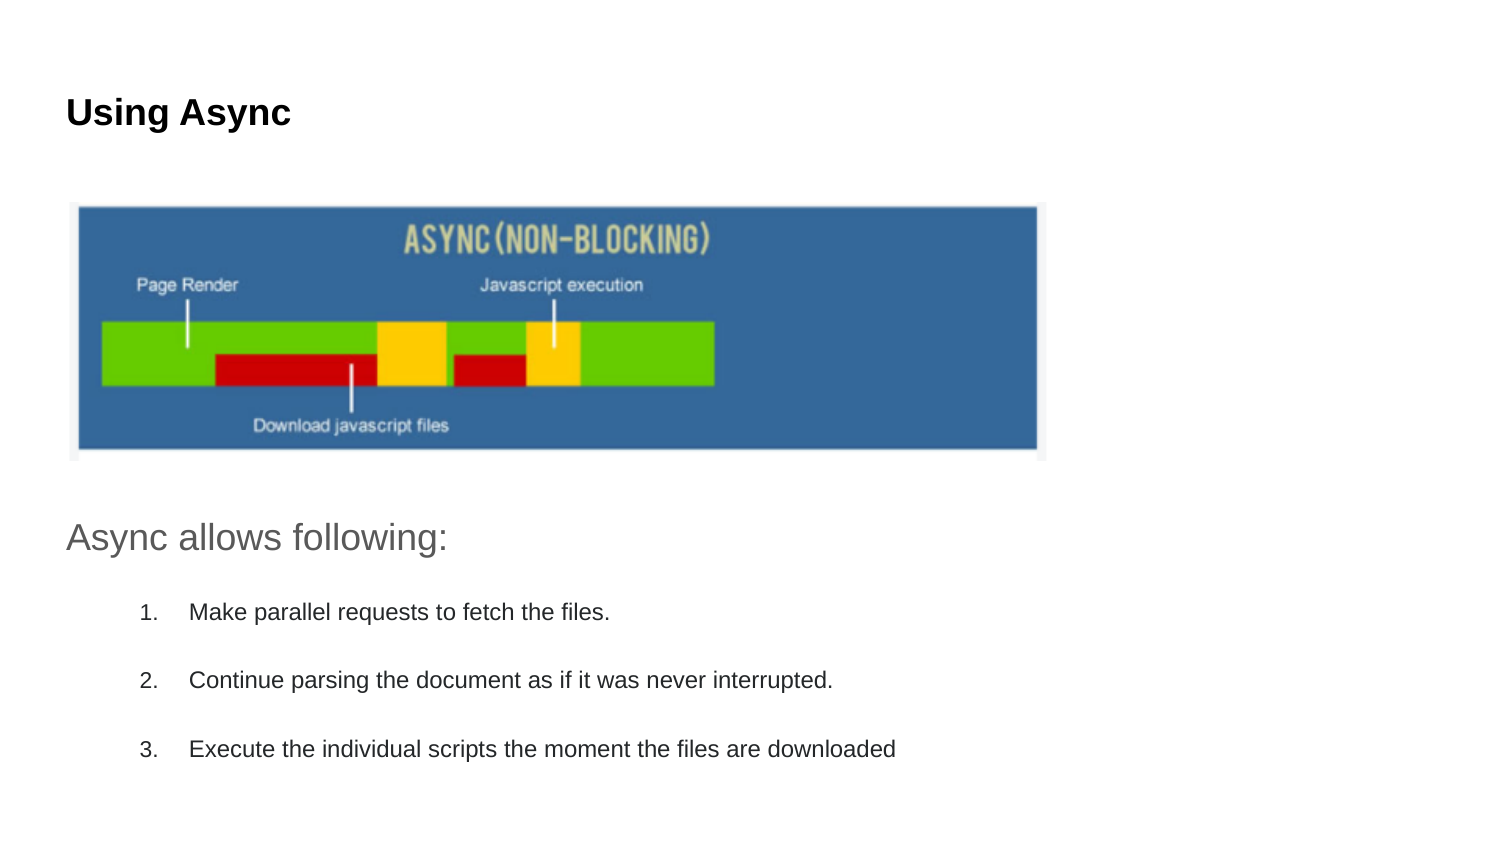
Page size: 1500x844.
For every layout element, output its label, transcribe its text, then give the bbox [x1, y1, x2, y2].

picture [50, 201, 1081, 461]
list Async allows following: Make par­al­lel requests to fetch the files. Con­tinue pars­ing the doc­u­ment as if it was never interrupted. Exe­cute the indi­vid­ual scripts the moment the files are downloaded [51, 491, 1449, 750]
title Using Async [51, 72, 1449, 167]
